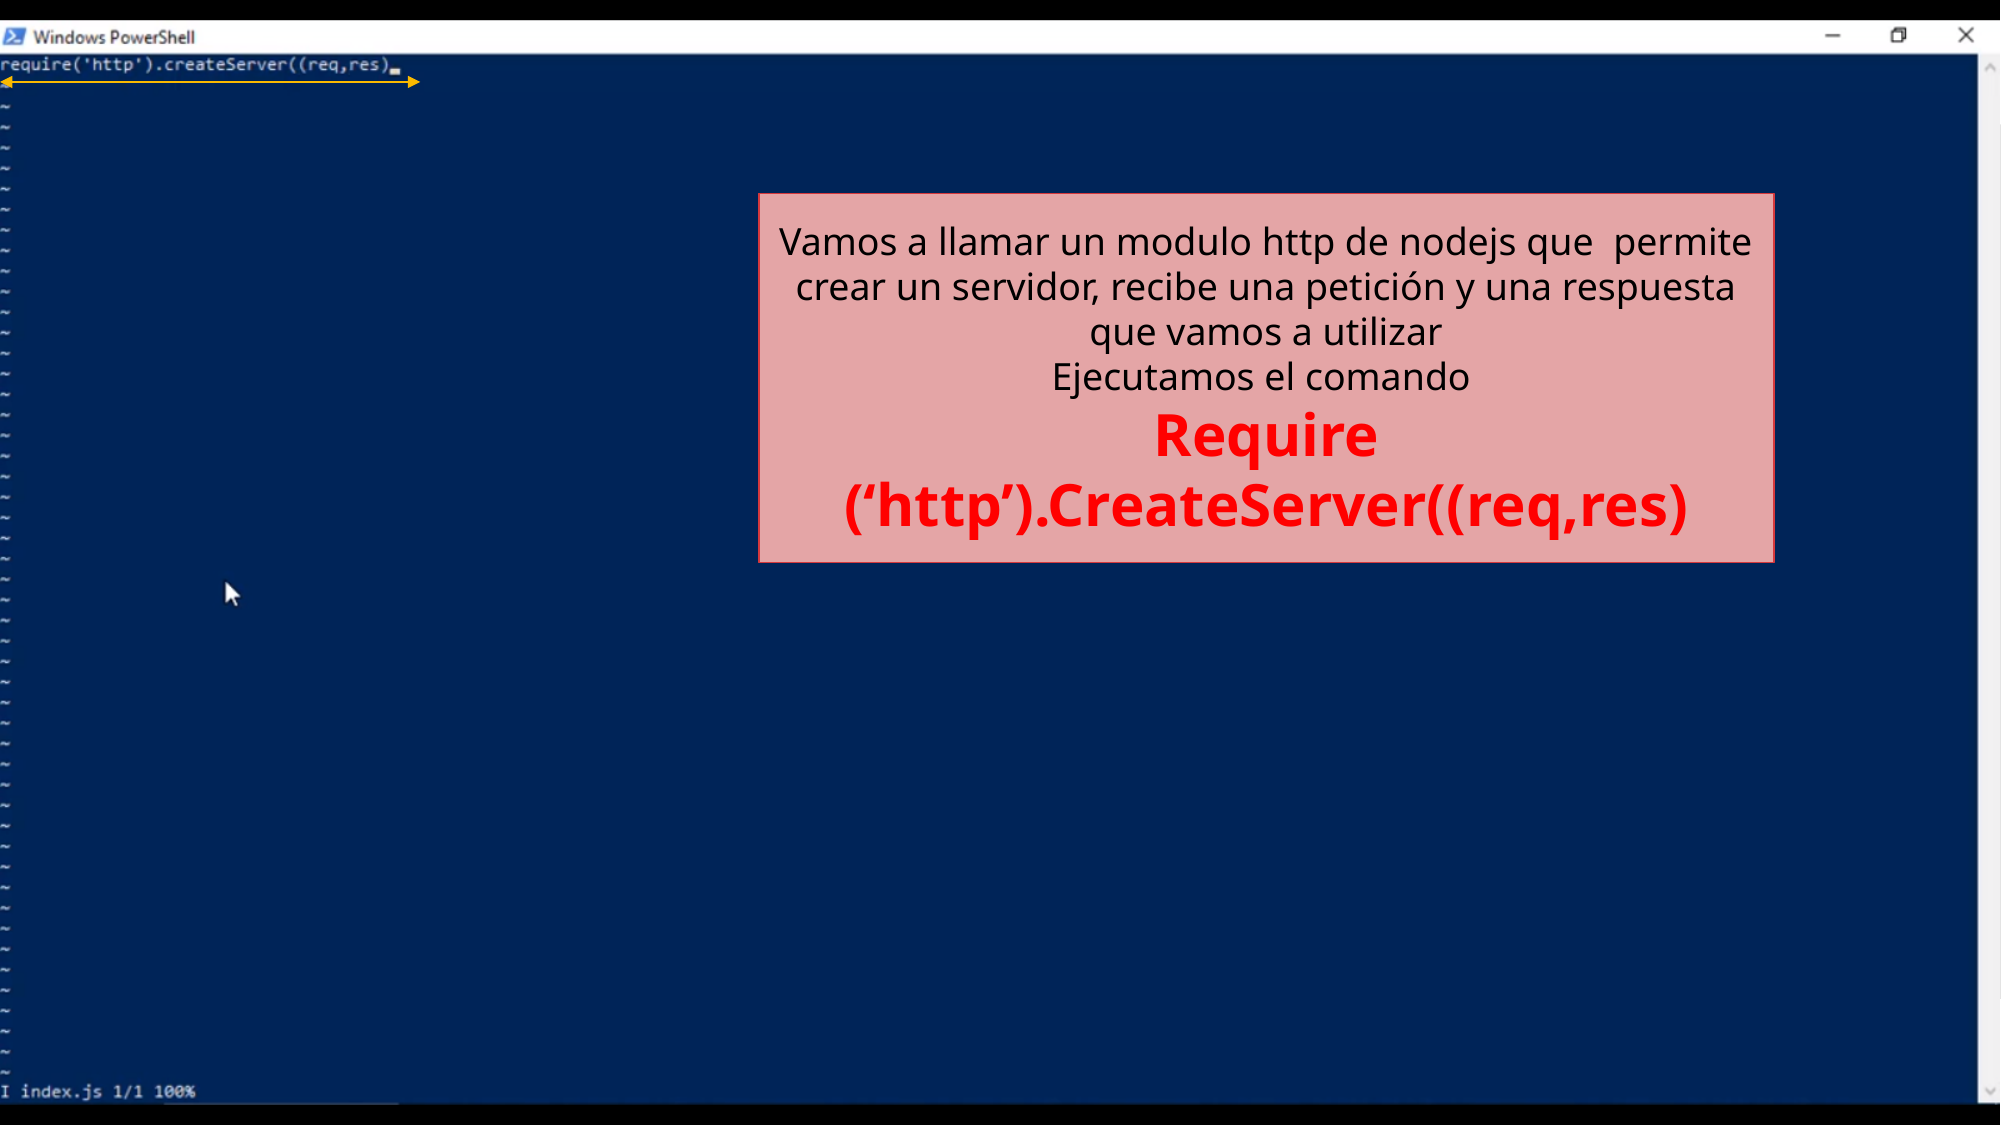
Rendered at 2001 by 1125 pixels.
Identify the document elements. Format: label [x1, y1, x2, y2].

list [0, 0, 2000, 1125]
